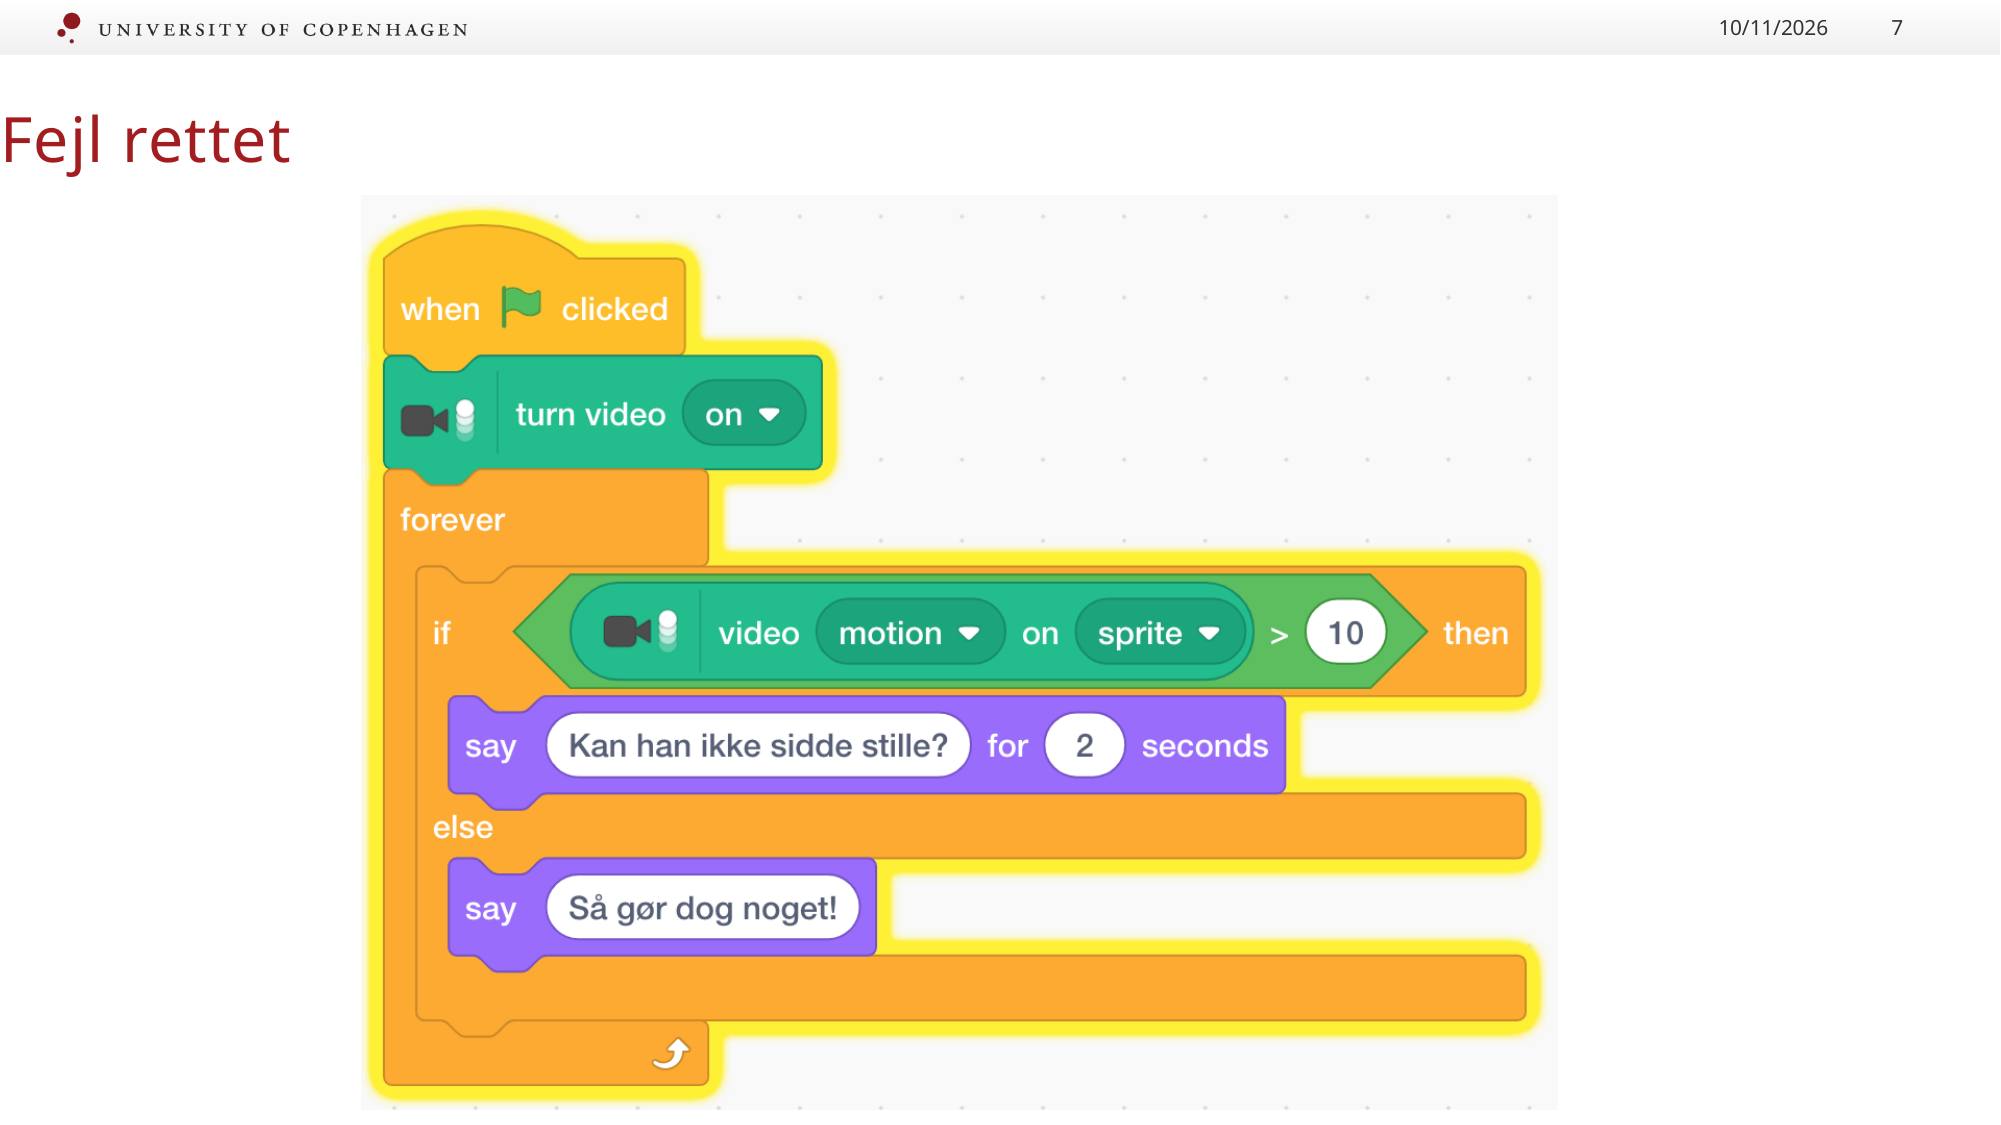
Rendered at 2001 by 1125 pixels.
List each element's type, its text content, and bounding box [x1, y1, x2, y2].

picture [92, 15, 475, 42]
text_box Fejl rettet [0, 99, 1558, 296]
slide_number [1694, 14, 1829, 43]
picture [361, 195, 1558, 1111]
slide_number 7 [1840, 14, 1904, 43]
